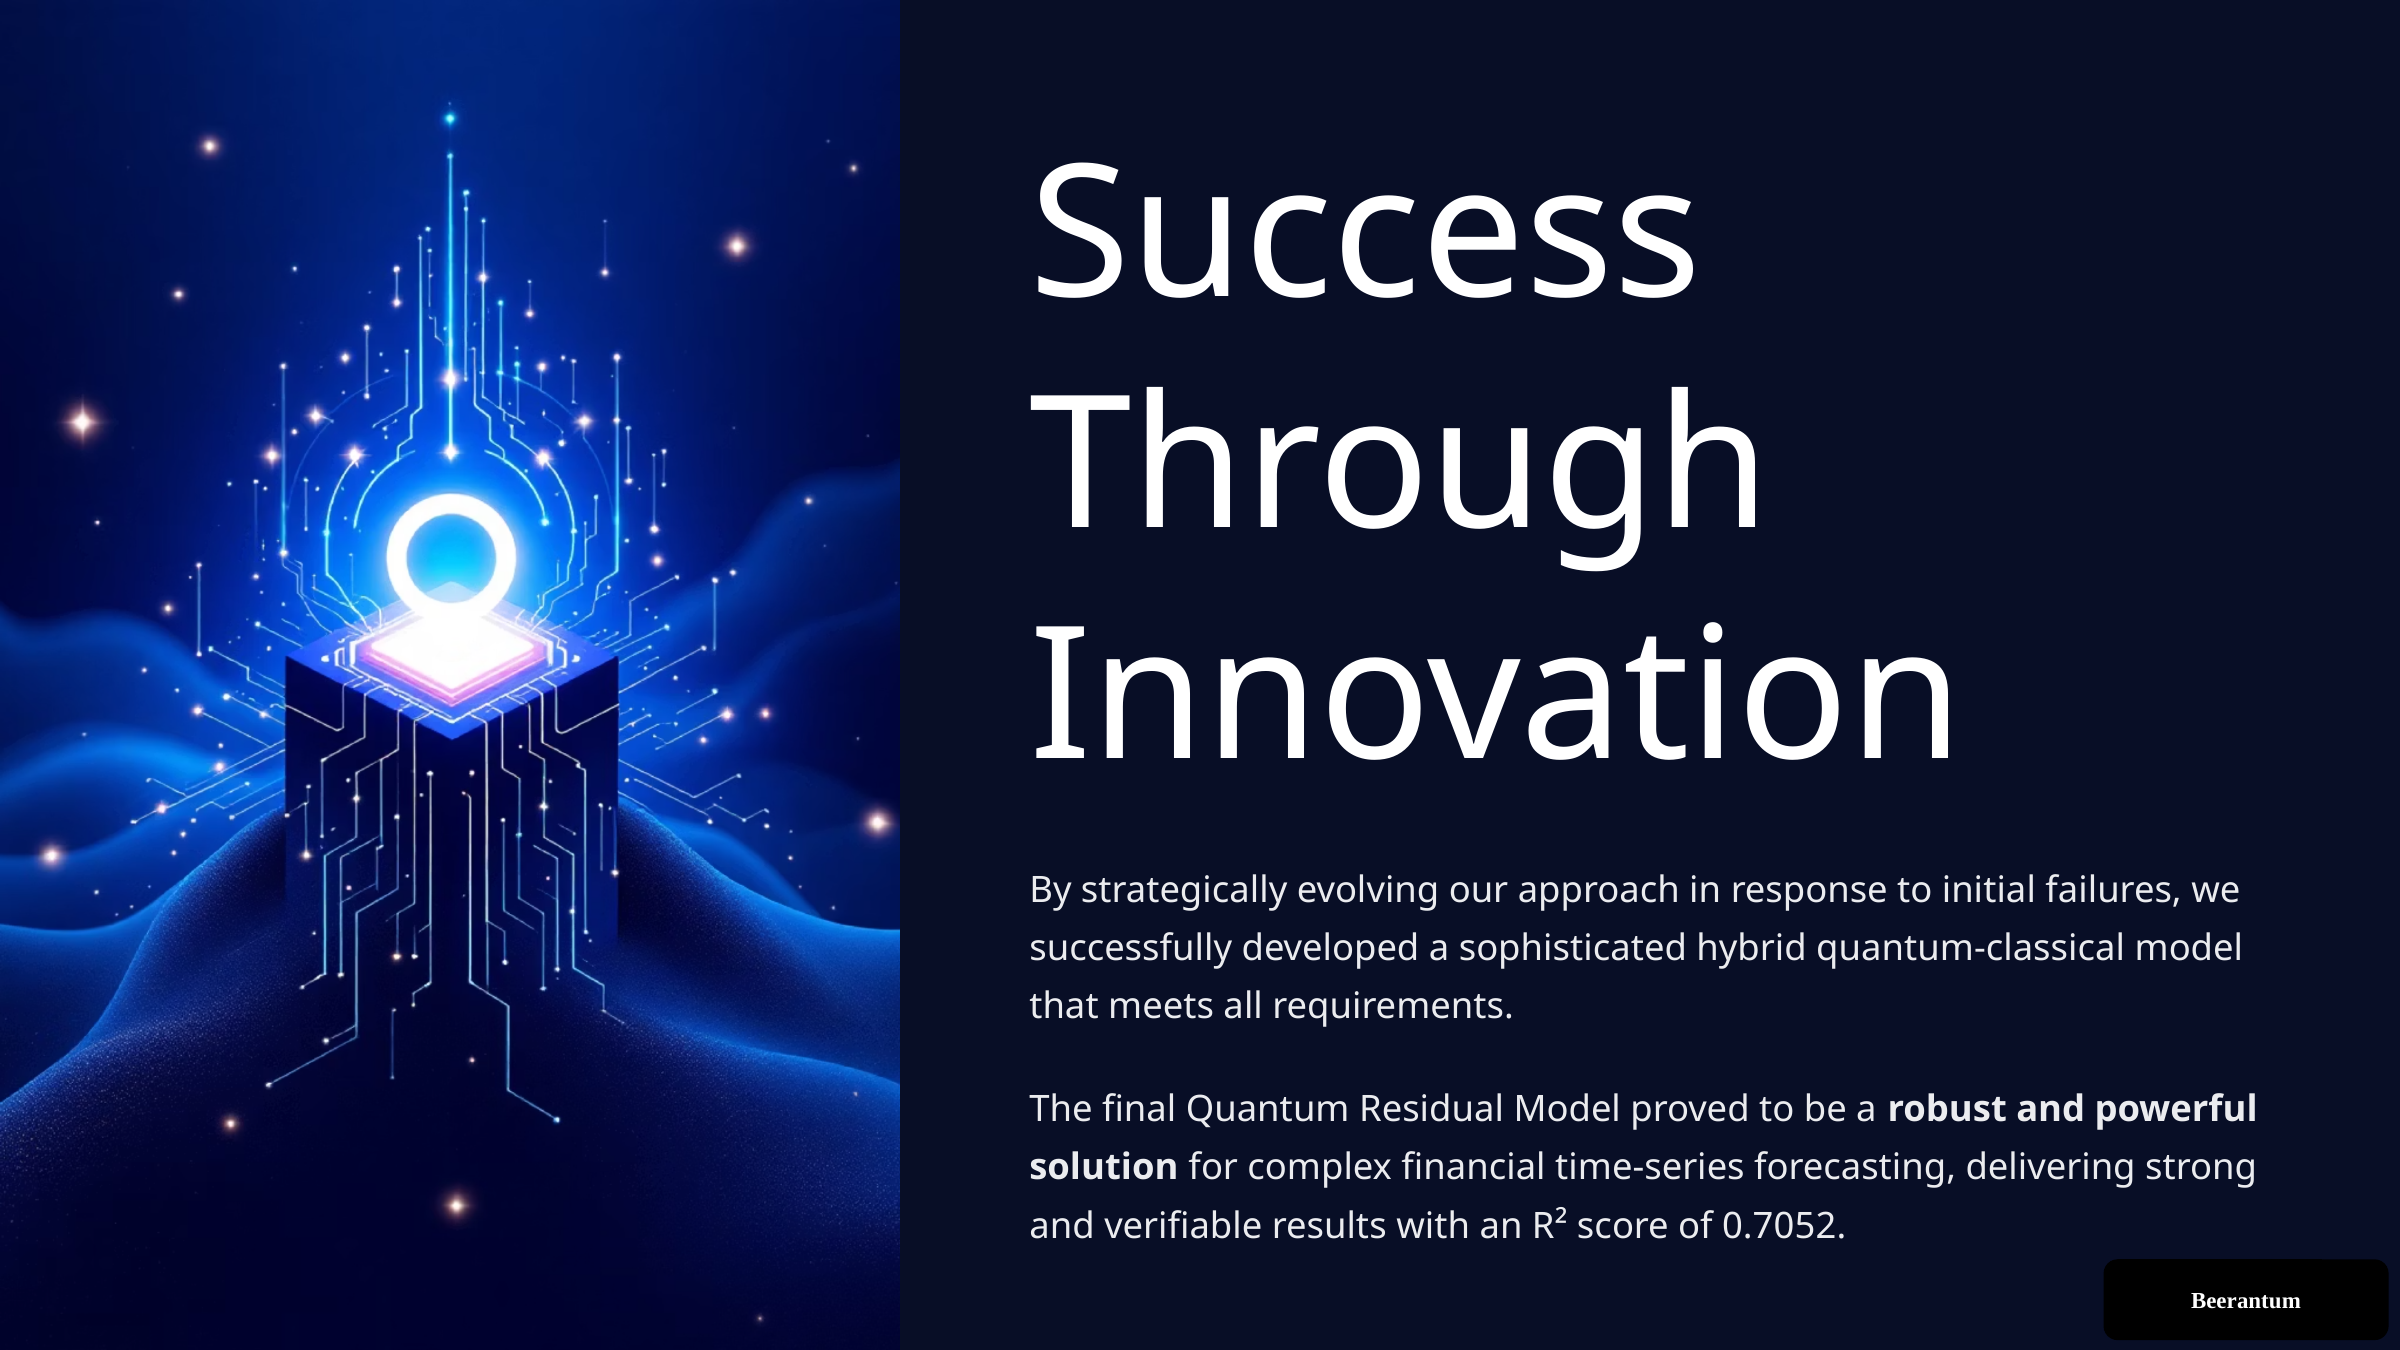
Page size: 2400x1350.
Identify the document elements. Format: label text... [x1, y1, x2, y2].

text_box By strategically evolving our approach in response to initial failures, we successfully developed a sophisticated hybrid quantum-classical model that meets all requirements. [1029, 851, 2271, 1029]
text_box The final Quantum Residual Model proved to be a robust and powerful solution for complex financial time-series forecasting, delivering strong and verifiable results with an R² score of 0.7052. [1029, 1070, 2271, 1248]
text_box Success Through Innovation [1029, 101, 2271, 796]
picture [0, 0, 900, 1350]
picture [2382, 1331, 2389, 1339]
text_box Beerantum [2103, 1259, 2389, 1341]
